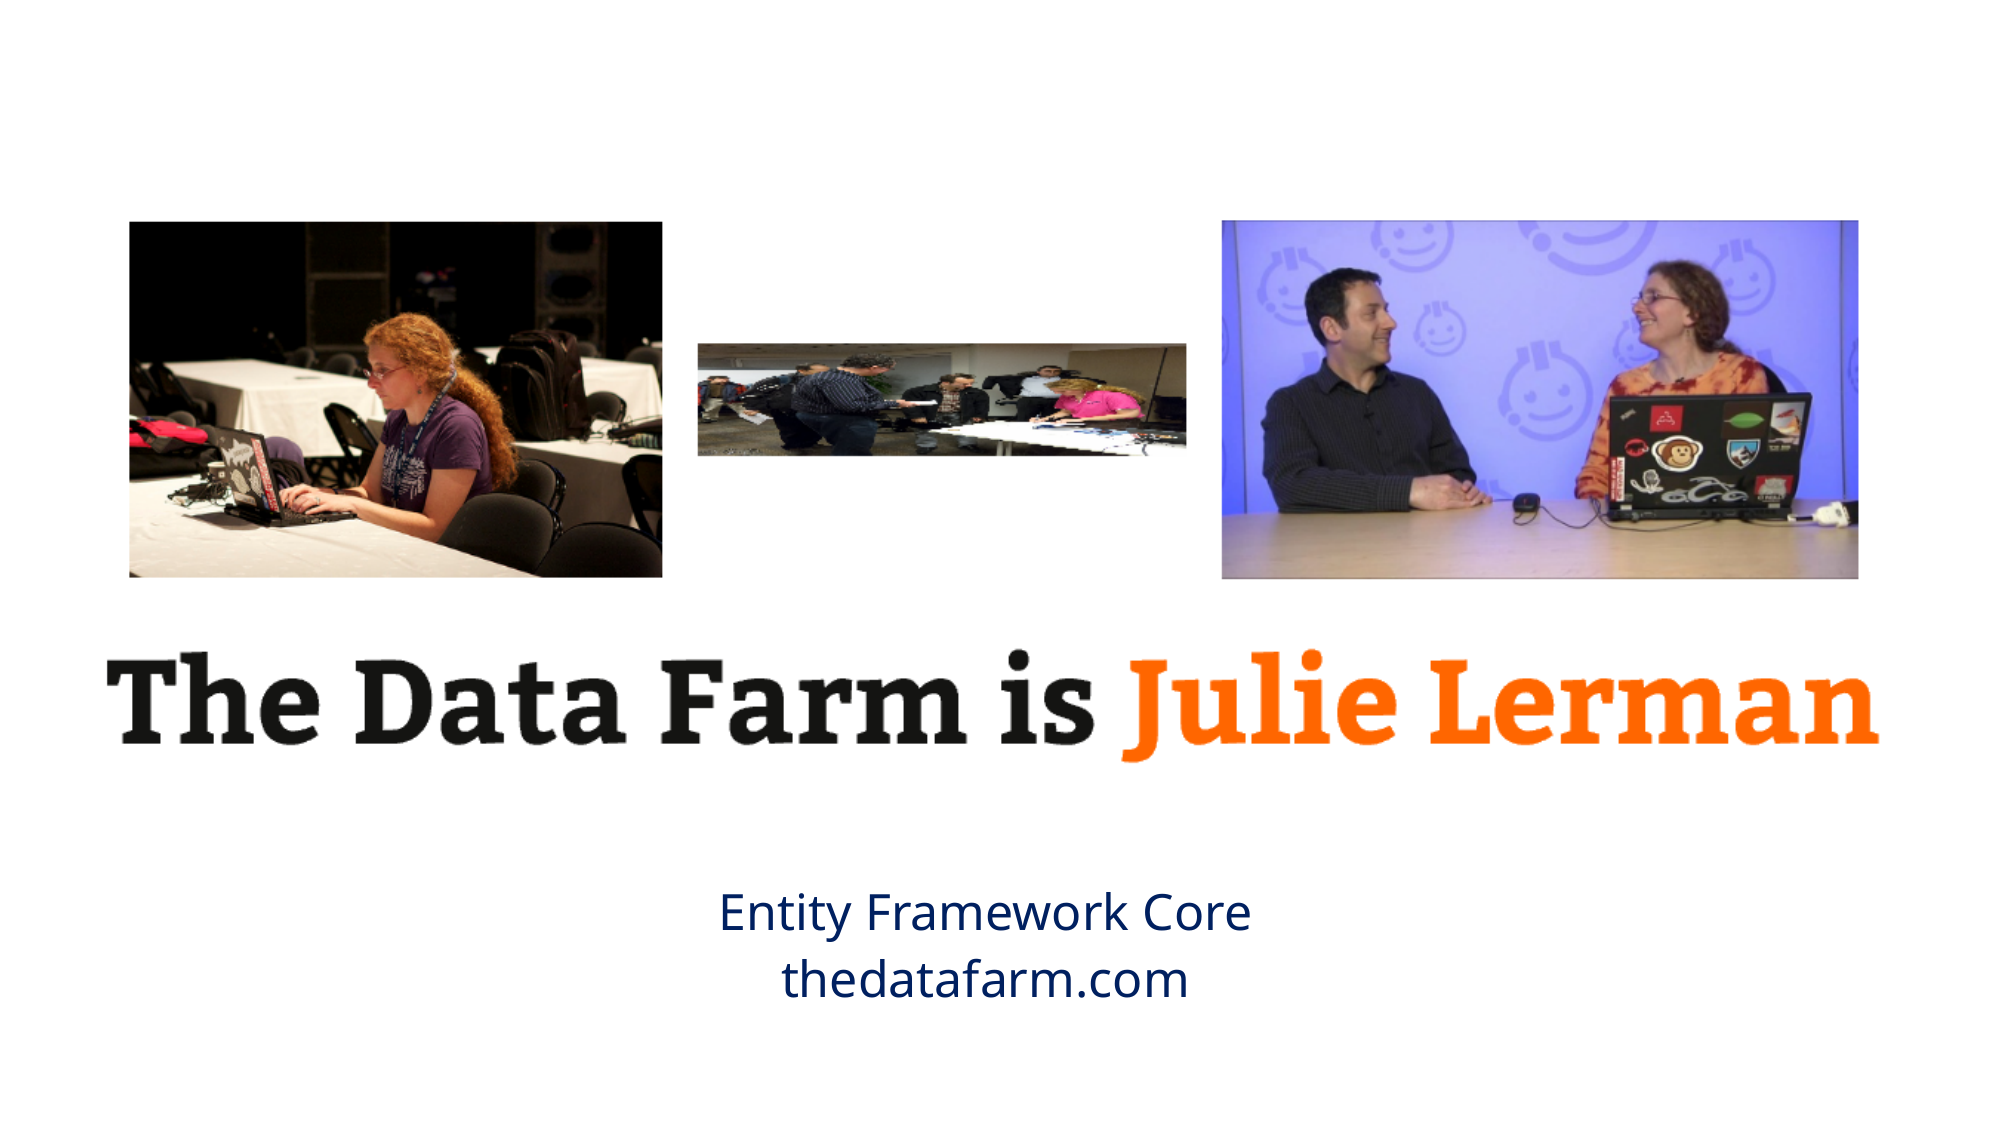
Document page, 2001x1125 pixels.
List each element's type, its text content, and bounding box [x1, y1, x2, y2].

text_box Entity Framework Core thedatafarm.com [688, 863, 1283, 1032]
picture [23, 53, 1949, 821]
